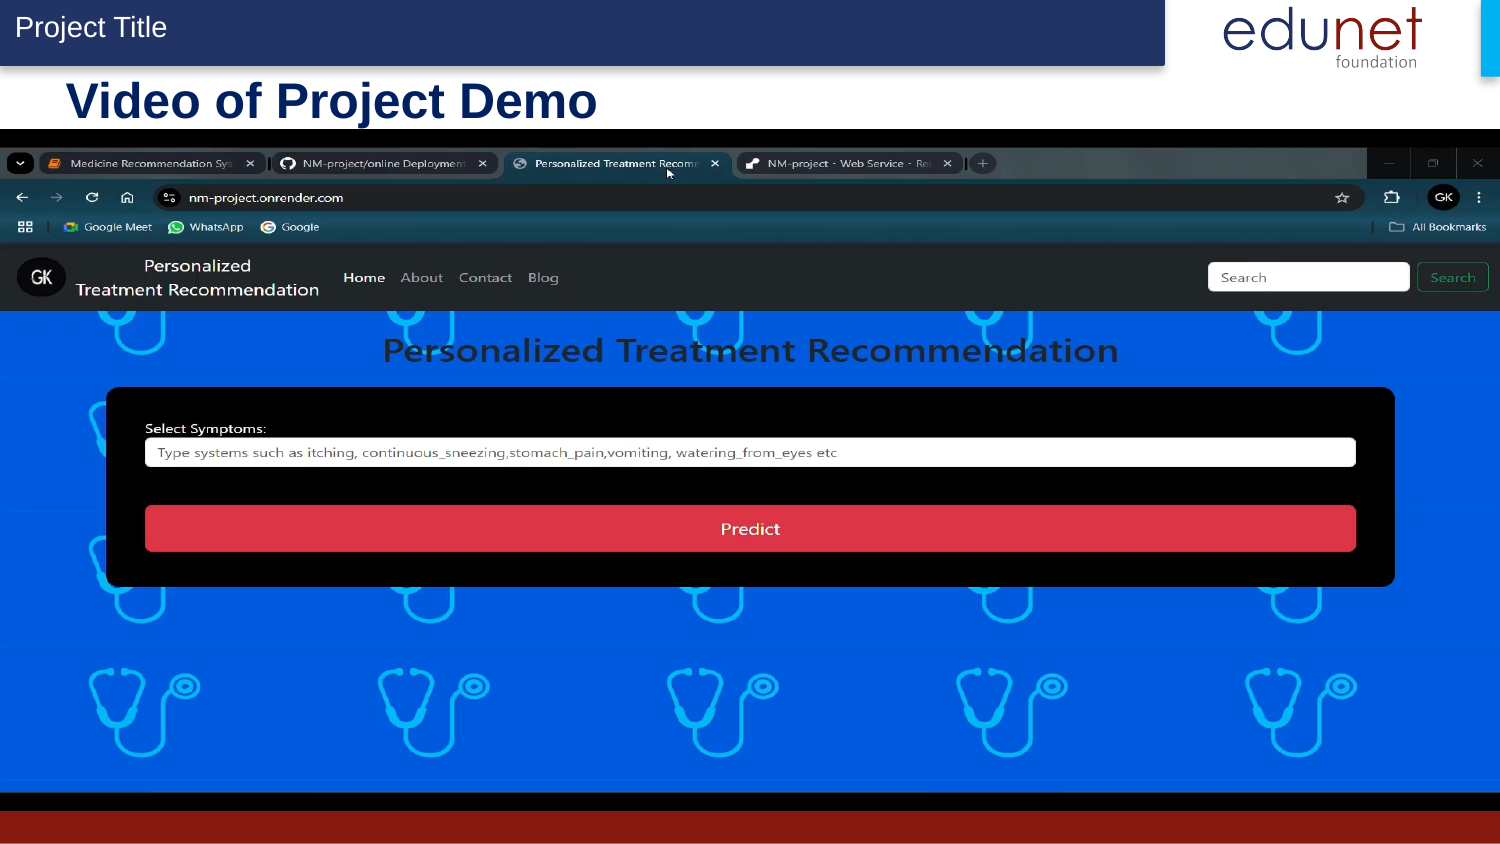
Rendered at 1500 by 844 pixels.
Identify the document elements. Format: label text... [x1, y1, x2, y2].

text_box Video of Project Demo [50, 61, 1449, 126]
picture [1219, 4, 1424, 61]
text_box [0, 128, 1500, 812]
